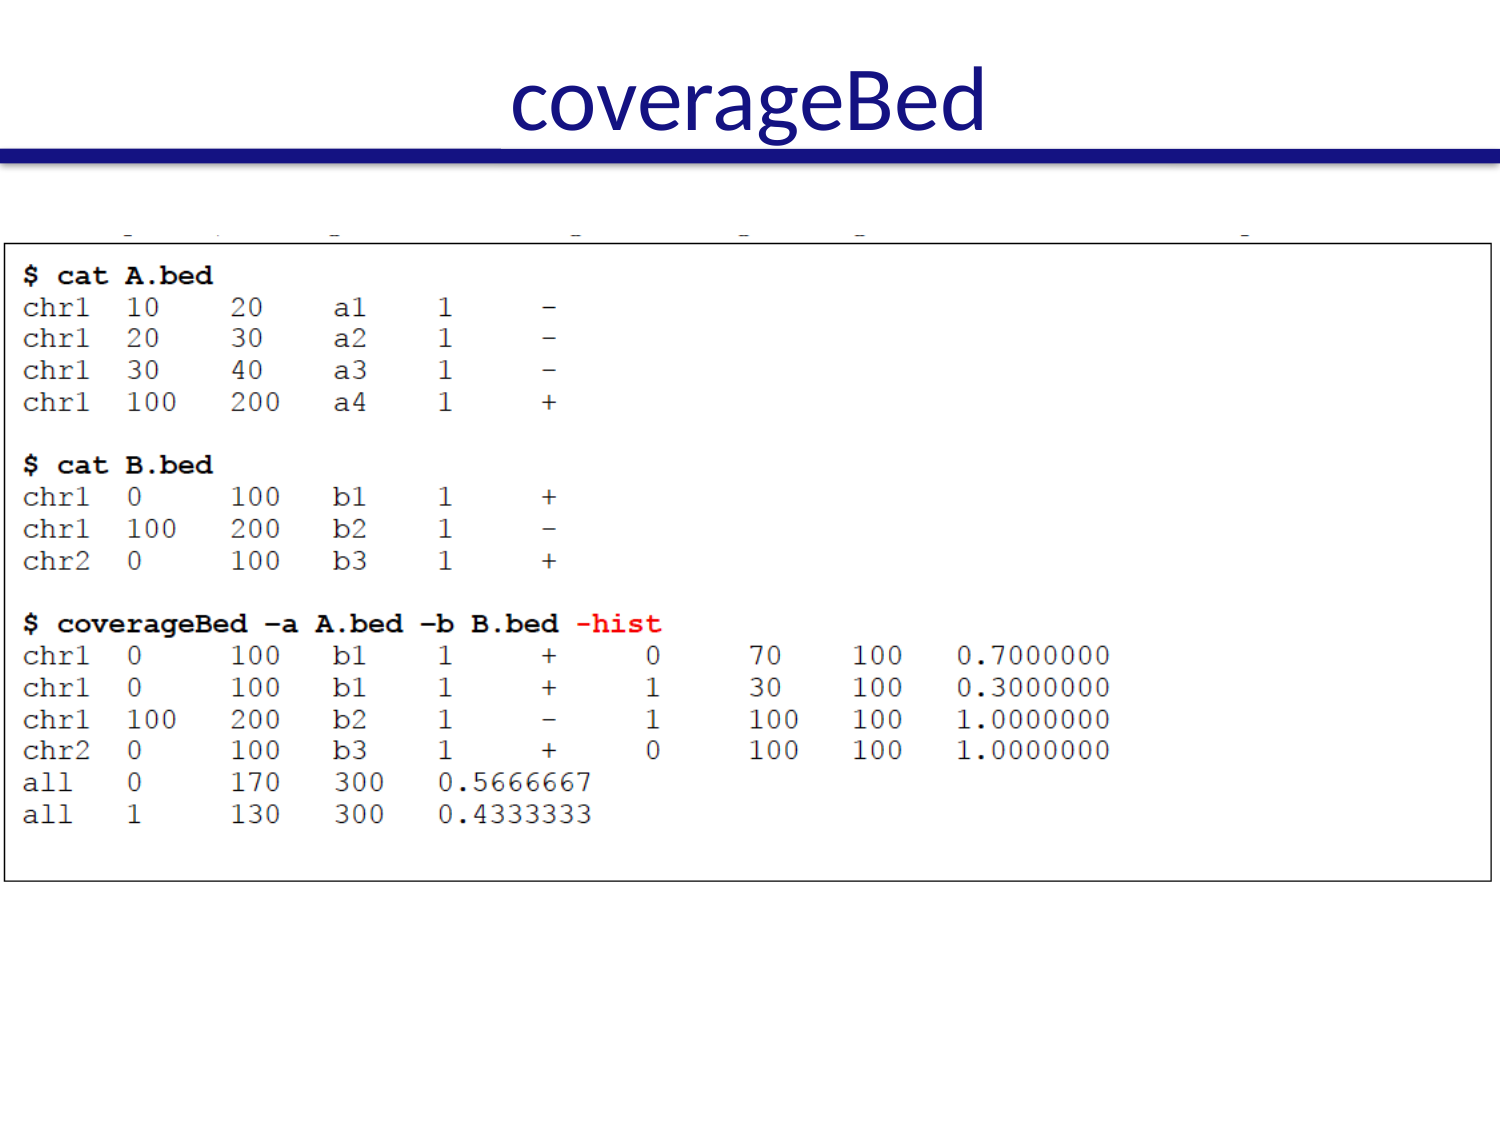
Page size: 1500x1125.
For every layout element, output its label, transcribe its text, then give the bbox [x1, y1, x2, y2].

picture [0, 235, 1500, 887]
title coverageBed [75, 0, 1425, 188]
